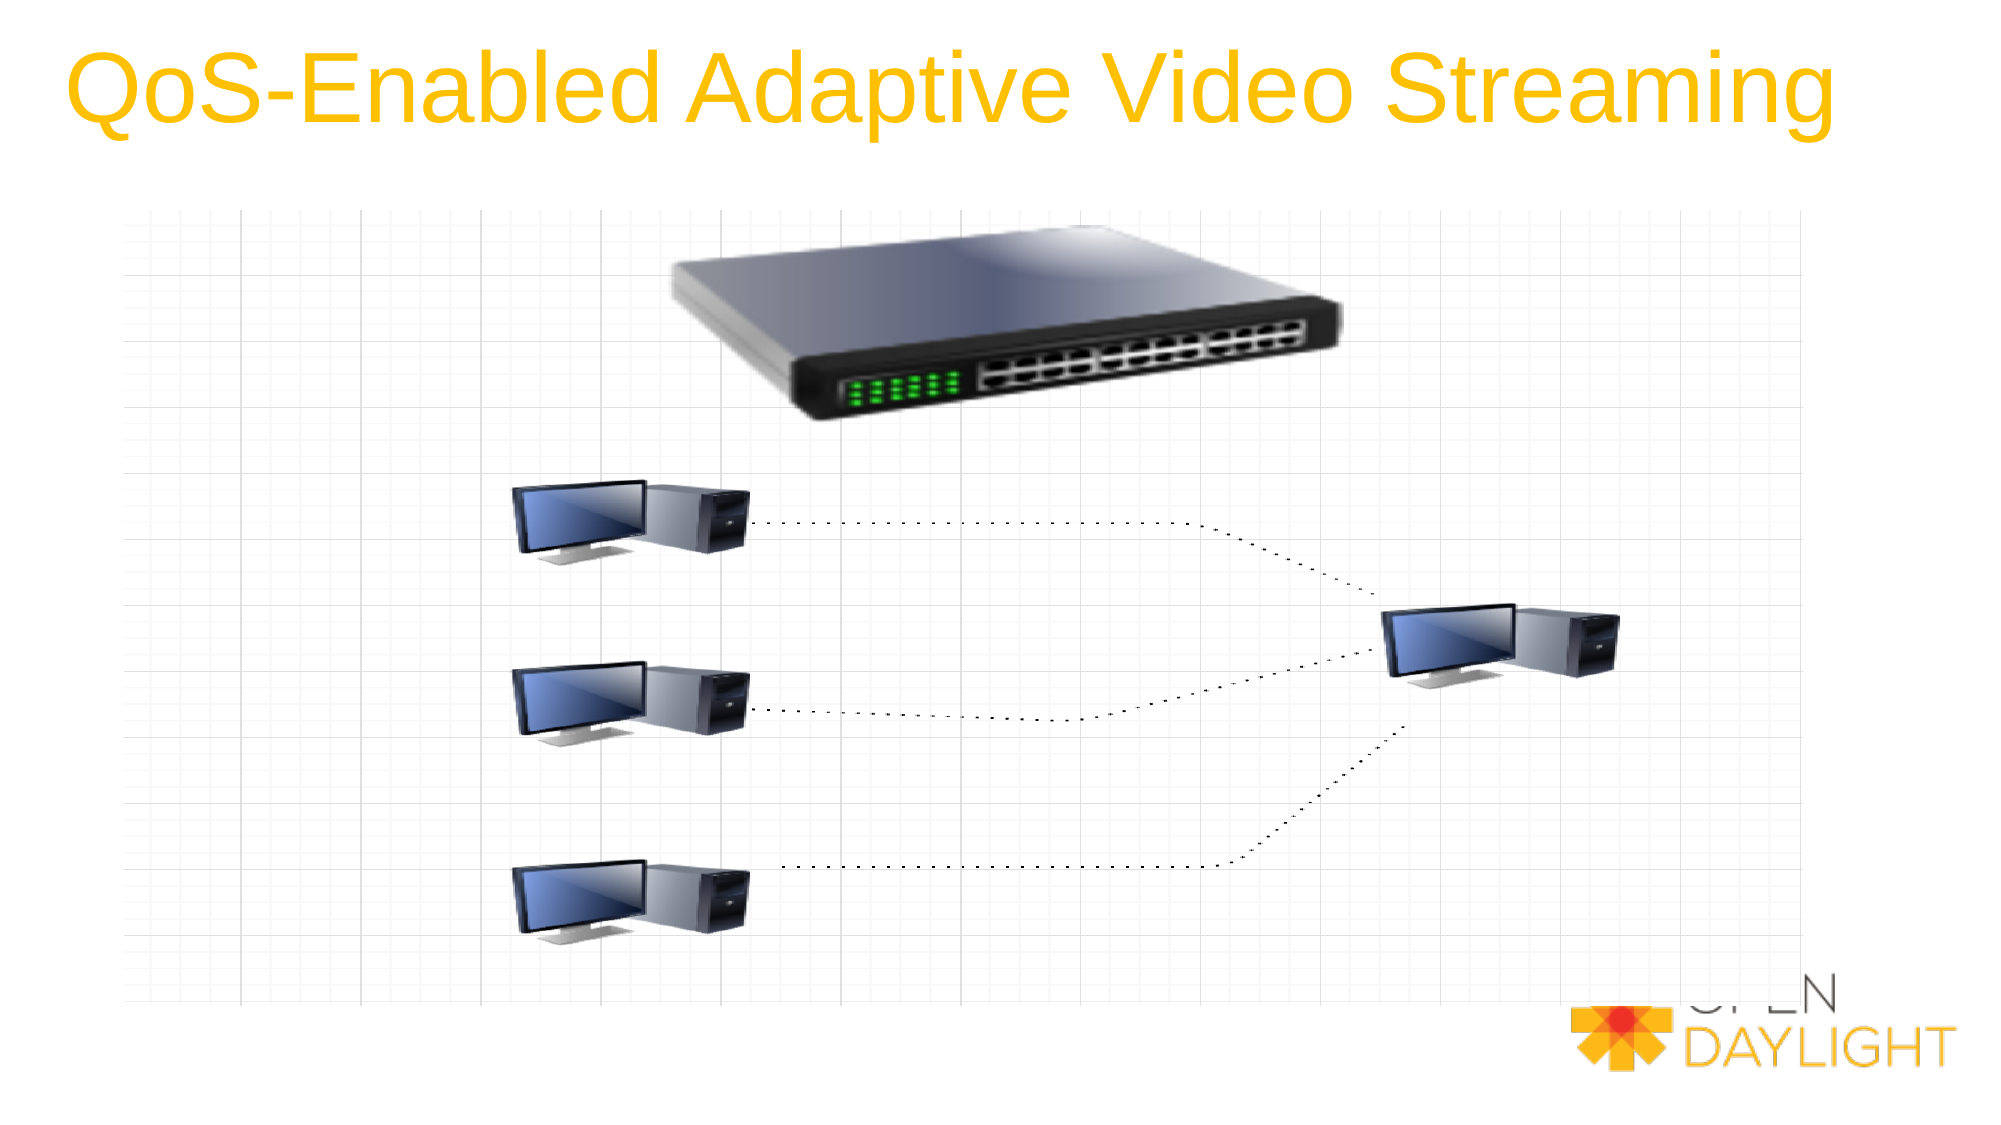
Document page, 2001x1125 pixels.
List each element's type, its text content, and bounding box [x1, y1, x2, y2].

title QoS-Enabled Adaptive Video Streaming [49, 41, 1950, 259]
picture [124, 210, 1962, 1082]
